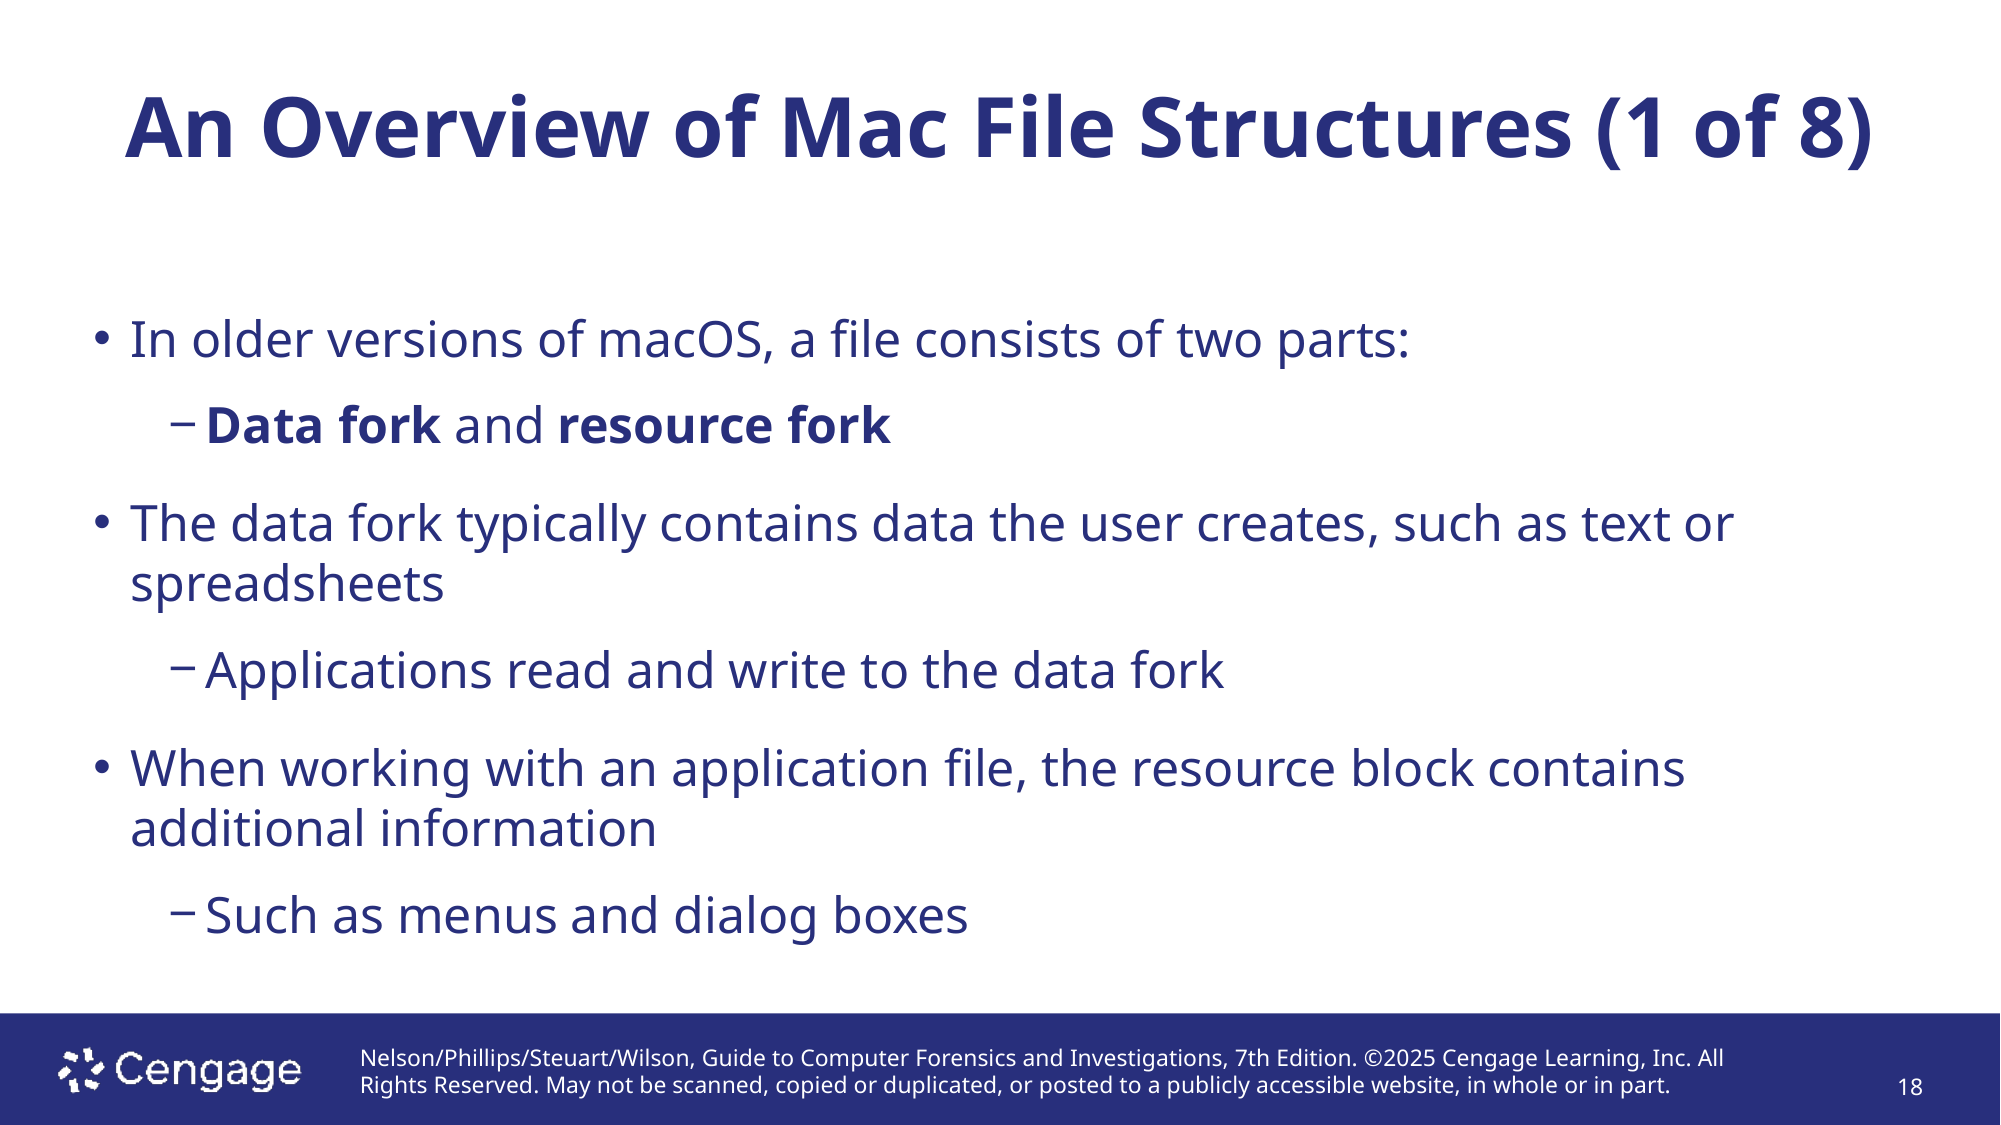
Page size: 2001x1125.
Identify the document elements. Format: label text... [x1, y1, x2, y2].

picture [30, 1020, 329, 1121]
title An Overview of Mac File Structures (1 of 8) [78, 77, 1923, 278]
list In older versions of macOS, a file consists of two parts: Data fork and resource fork The data fork typically contains data the user creates, such as text or spreadsheets Applications read and write to the data fork When working with an application file, the resource block contains additional information Such as menus and dialog boxes [78, 299, 1923, 1014]
